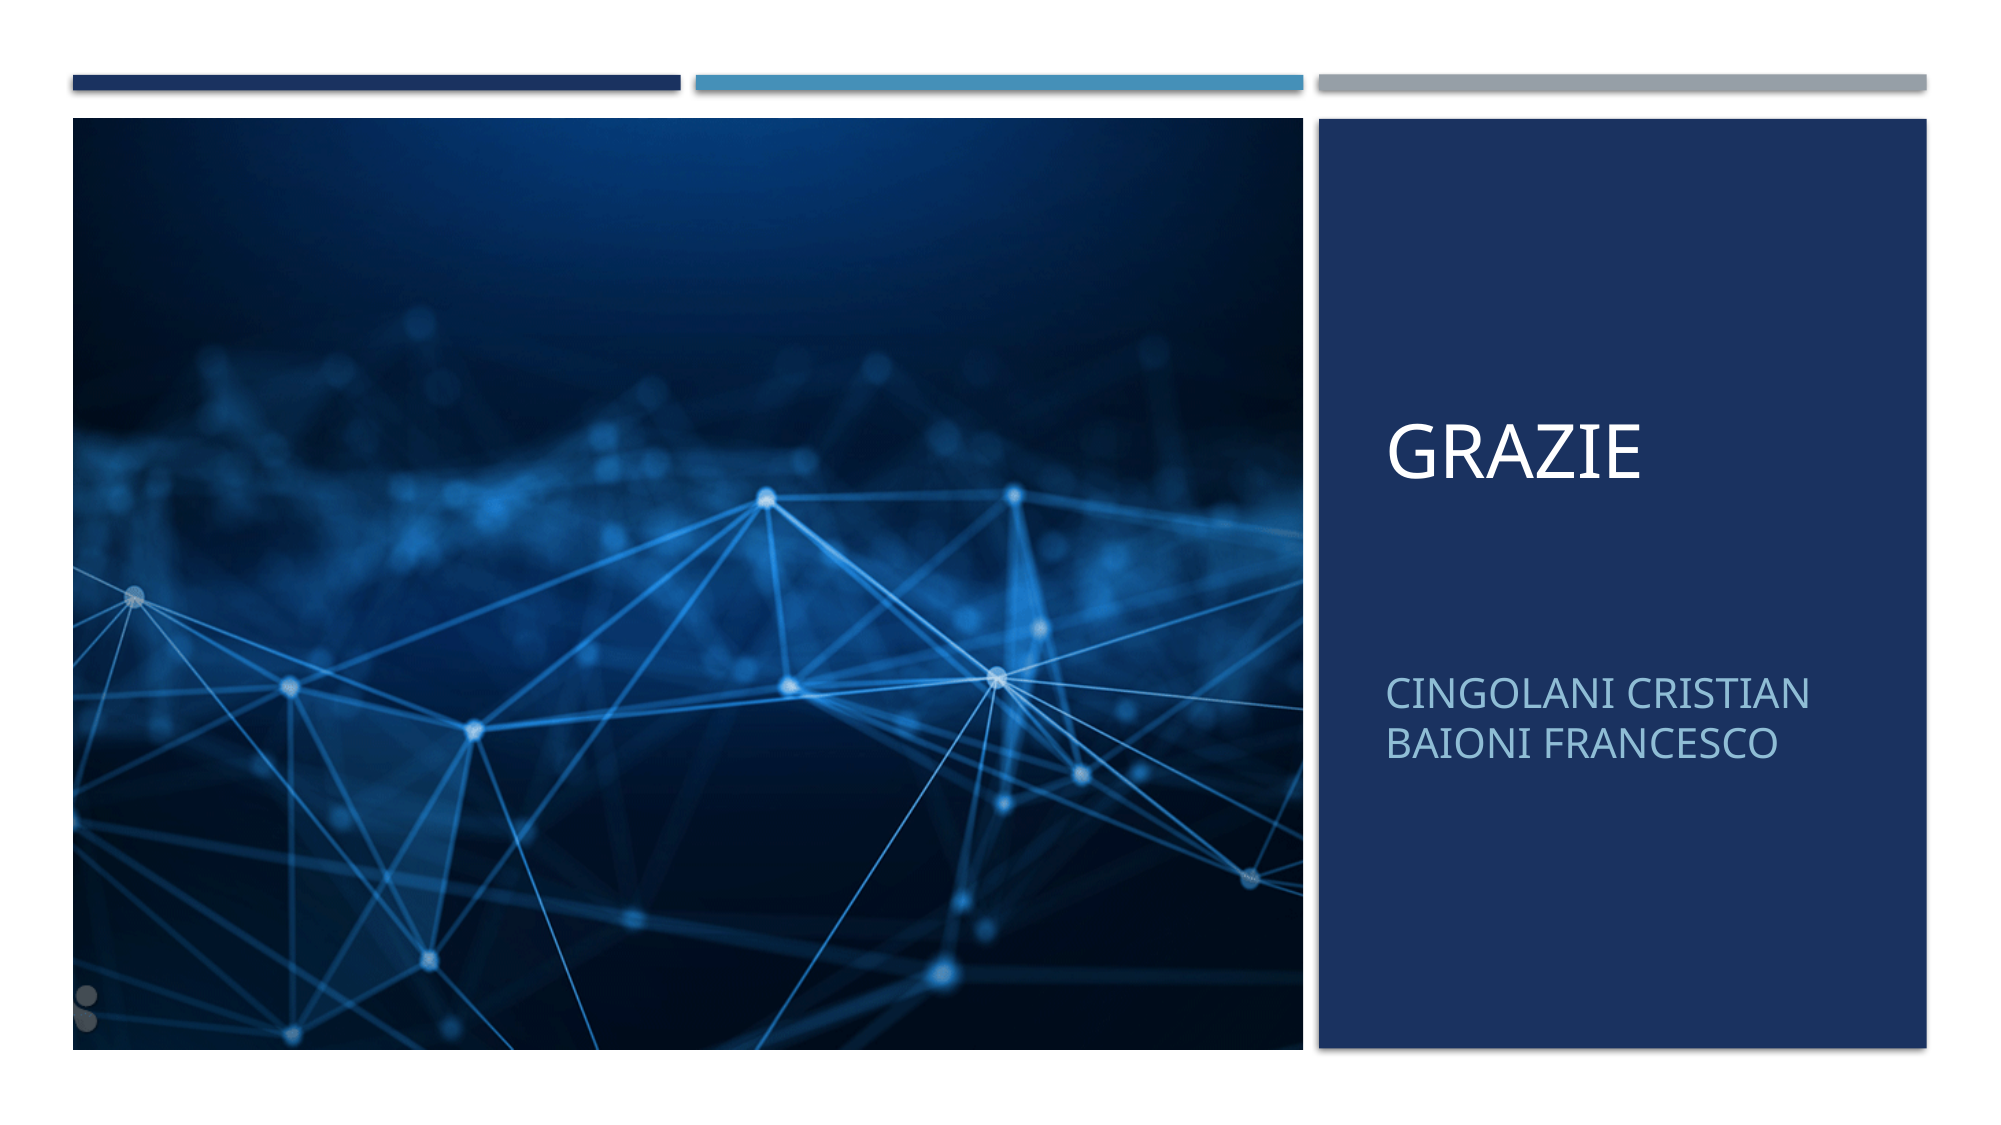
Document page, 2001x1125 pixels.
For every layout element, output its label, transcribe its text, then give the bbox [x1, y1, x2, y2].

text_box [1318, 118, 1928, 1049]
text_box [0, 0, 2000, 1125]
picture [72, 118, 1304, 1051]
text_box Cingolani Cristian Baioni Francesco [1370, 488, 1876, 775]
title Grazie [1370, 214, 1876, 488]
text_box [72, 73, 1928, 92]
